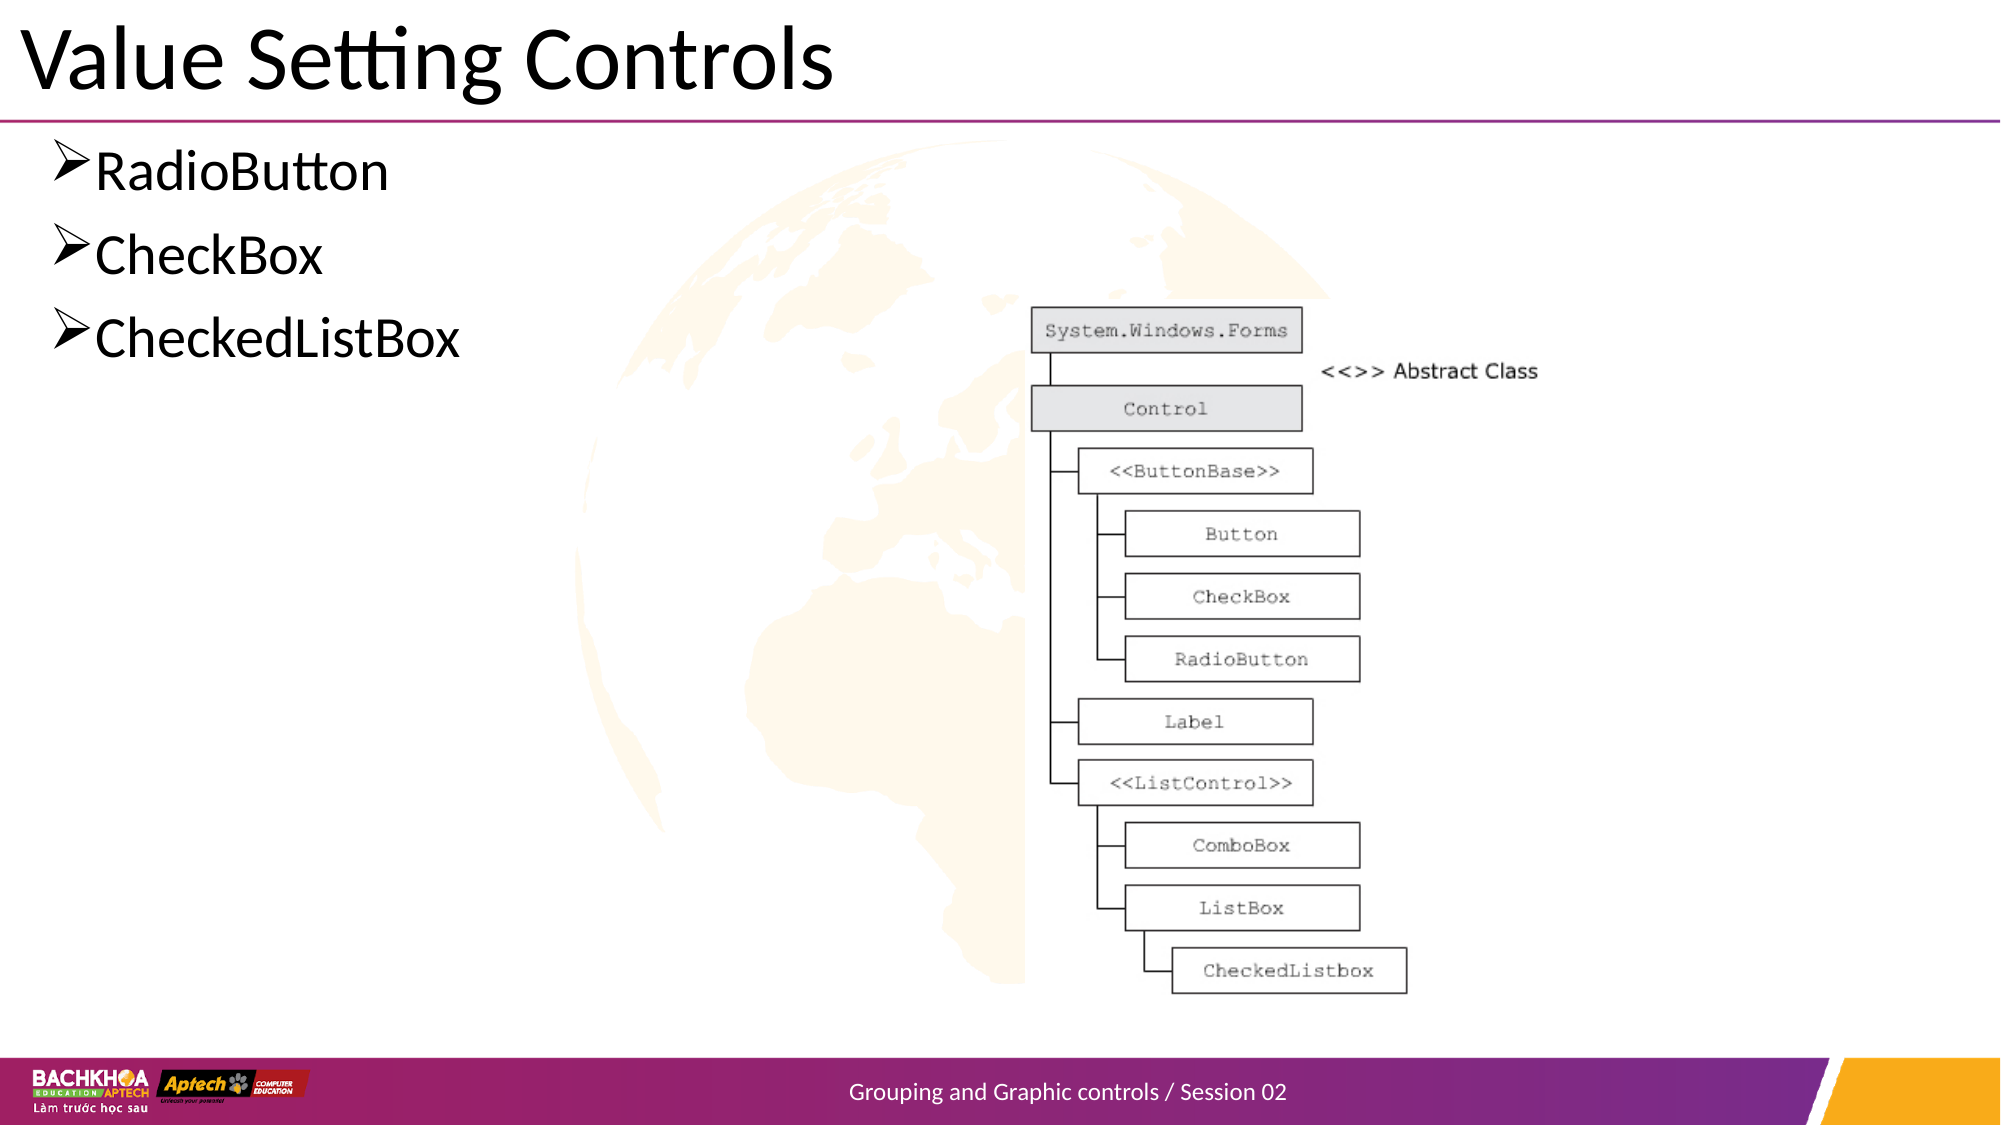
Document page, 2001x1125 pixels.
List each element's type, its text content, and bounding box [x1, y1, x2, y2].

picture [0, 0, 2001, 1125]
list RadioButton CheckBox CheckedListBox [5, 125, 1993, 1014]
title Value Setting Controls [5, 3, 1993, 116]
footer Grouping and Graphic controls / Session 02 [324, 1060, 1813, 1120]
